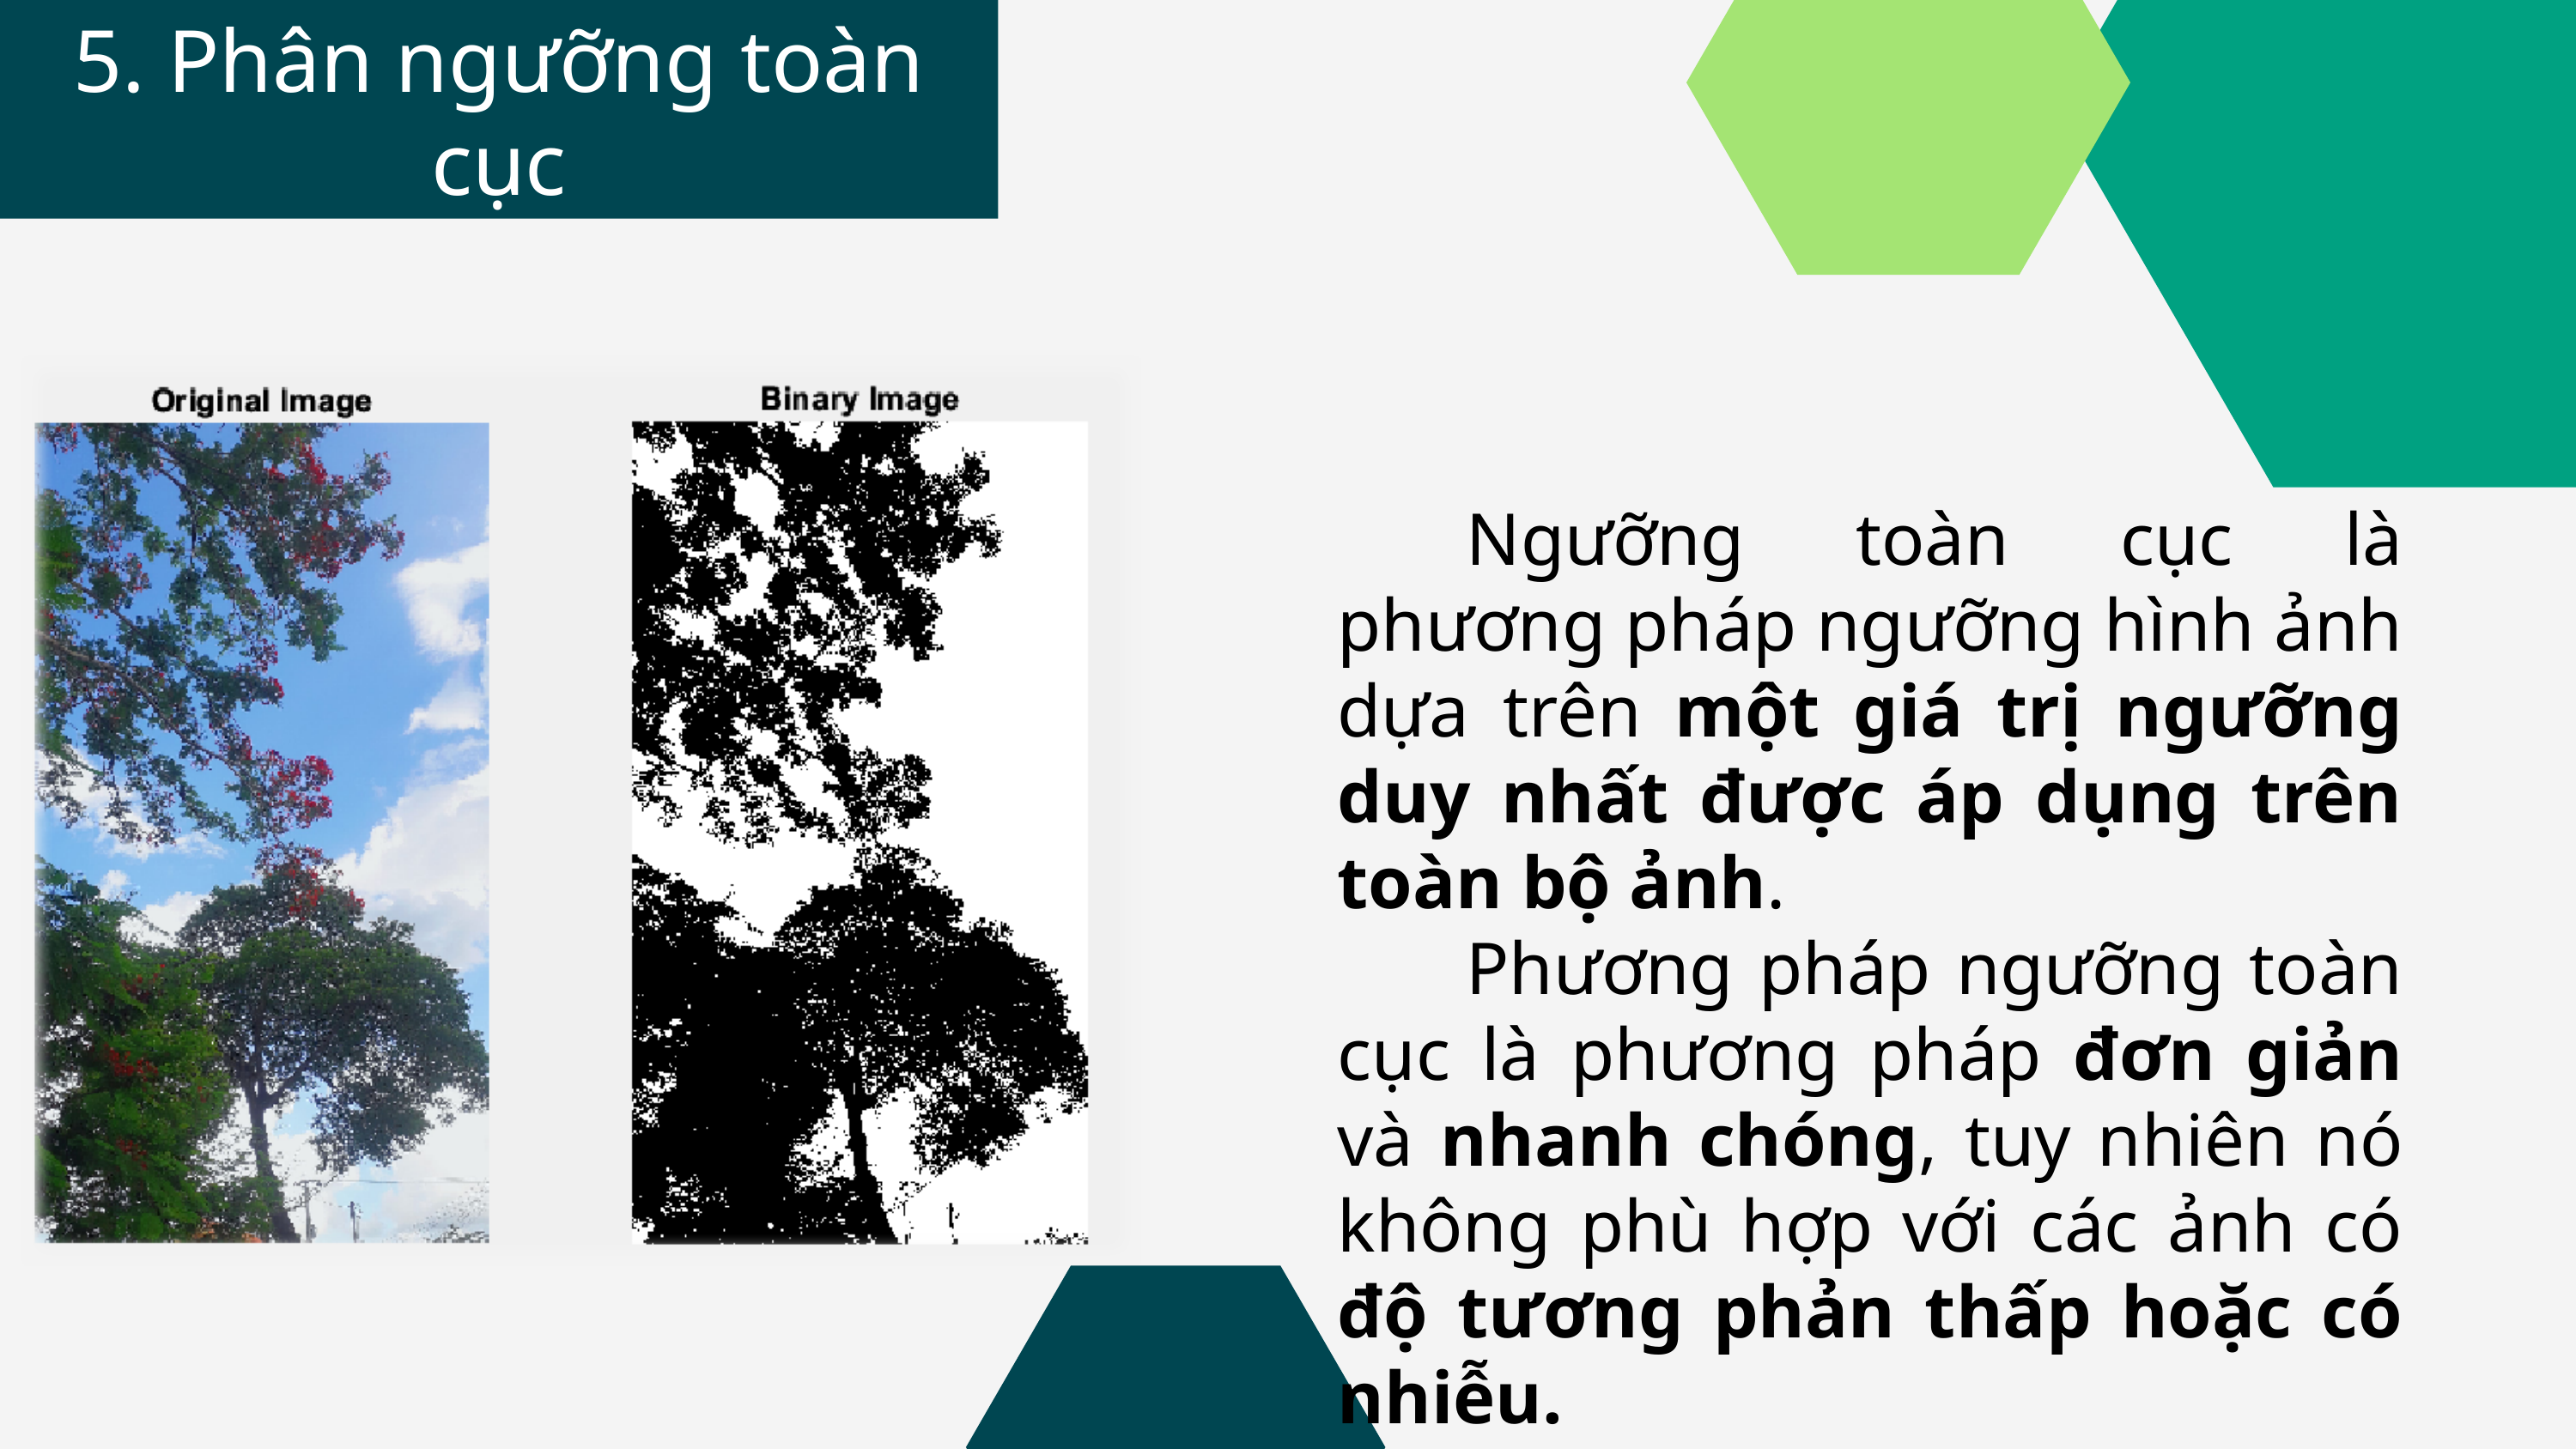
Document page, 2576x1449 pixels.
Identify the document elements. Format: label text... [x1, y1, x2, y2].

picture [21, 355, 1141, 1266]
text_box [1686, 0, 2131, 276]
text_box Ngưỡng toàn cục là phương pháp ngưỡng hình ảnh dựa trên một giá trị ngưỡng duy nhất được áp dụng trên toàn bộ ảnh. Phương pháp ngưỡng toàn cục là phương pháp đơn giản và nhanh chóng, tuy nhiên nó không phù hợp với các ảnh có độ tương phản thấp hoặc có nhiễu. [1324, 487, 2416, 1449]
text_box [965, 1265, 1386, 1449]
text_box 5. Phân ngưỡng toàn cục [0, 0, 999, 219]
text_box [2054, 0, 2576, 488]
